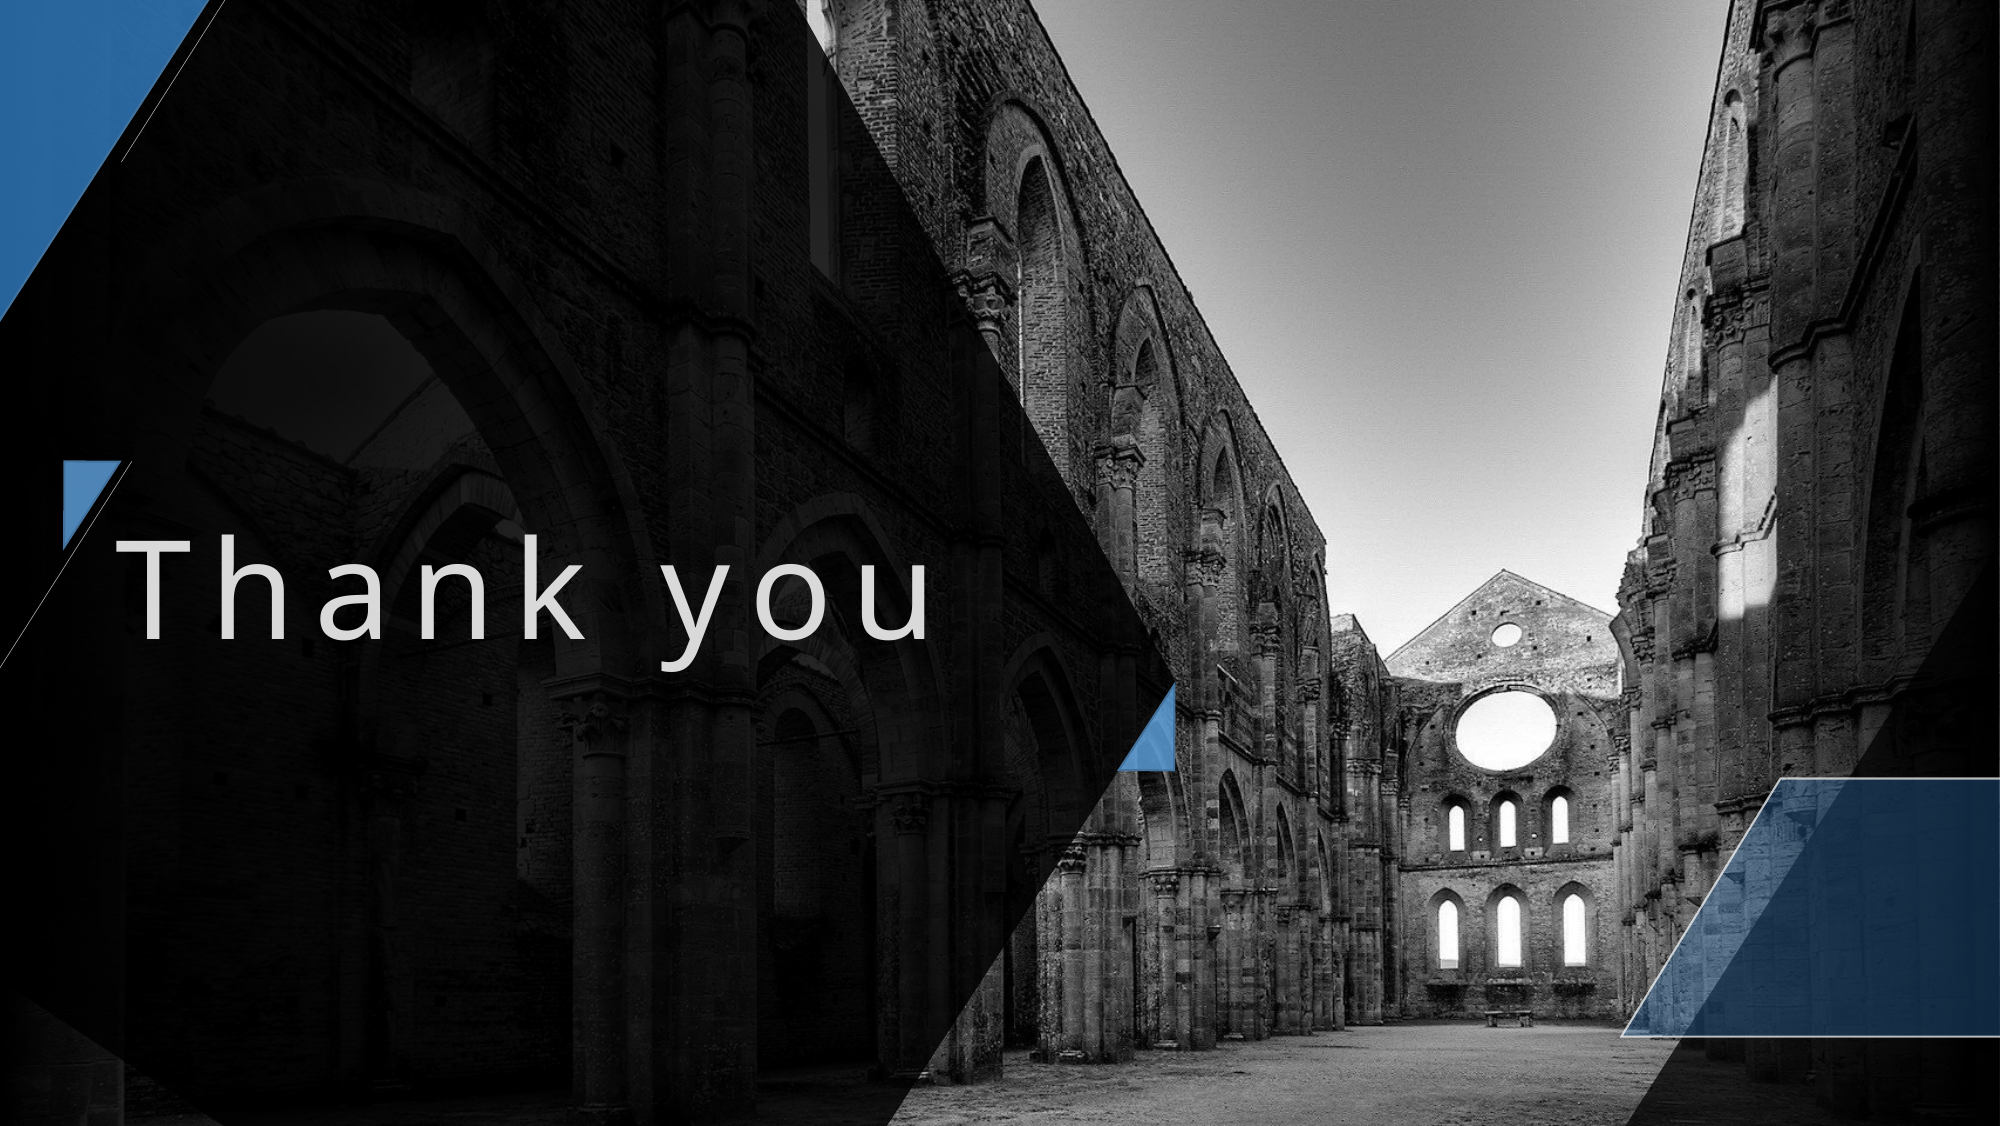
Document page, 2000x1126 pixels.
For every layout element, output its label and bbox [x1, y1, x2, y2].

text_box [0, 0, 2000, 1126]
text_box [0, 461, 132, 953]
text_box [121, 0, 435, 162]
